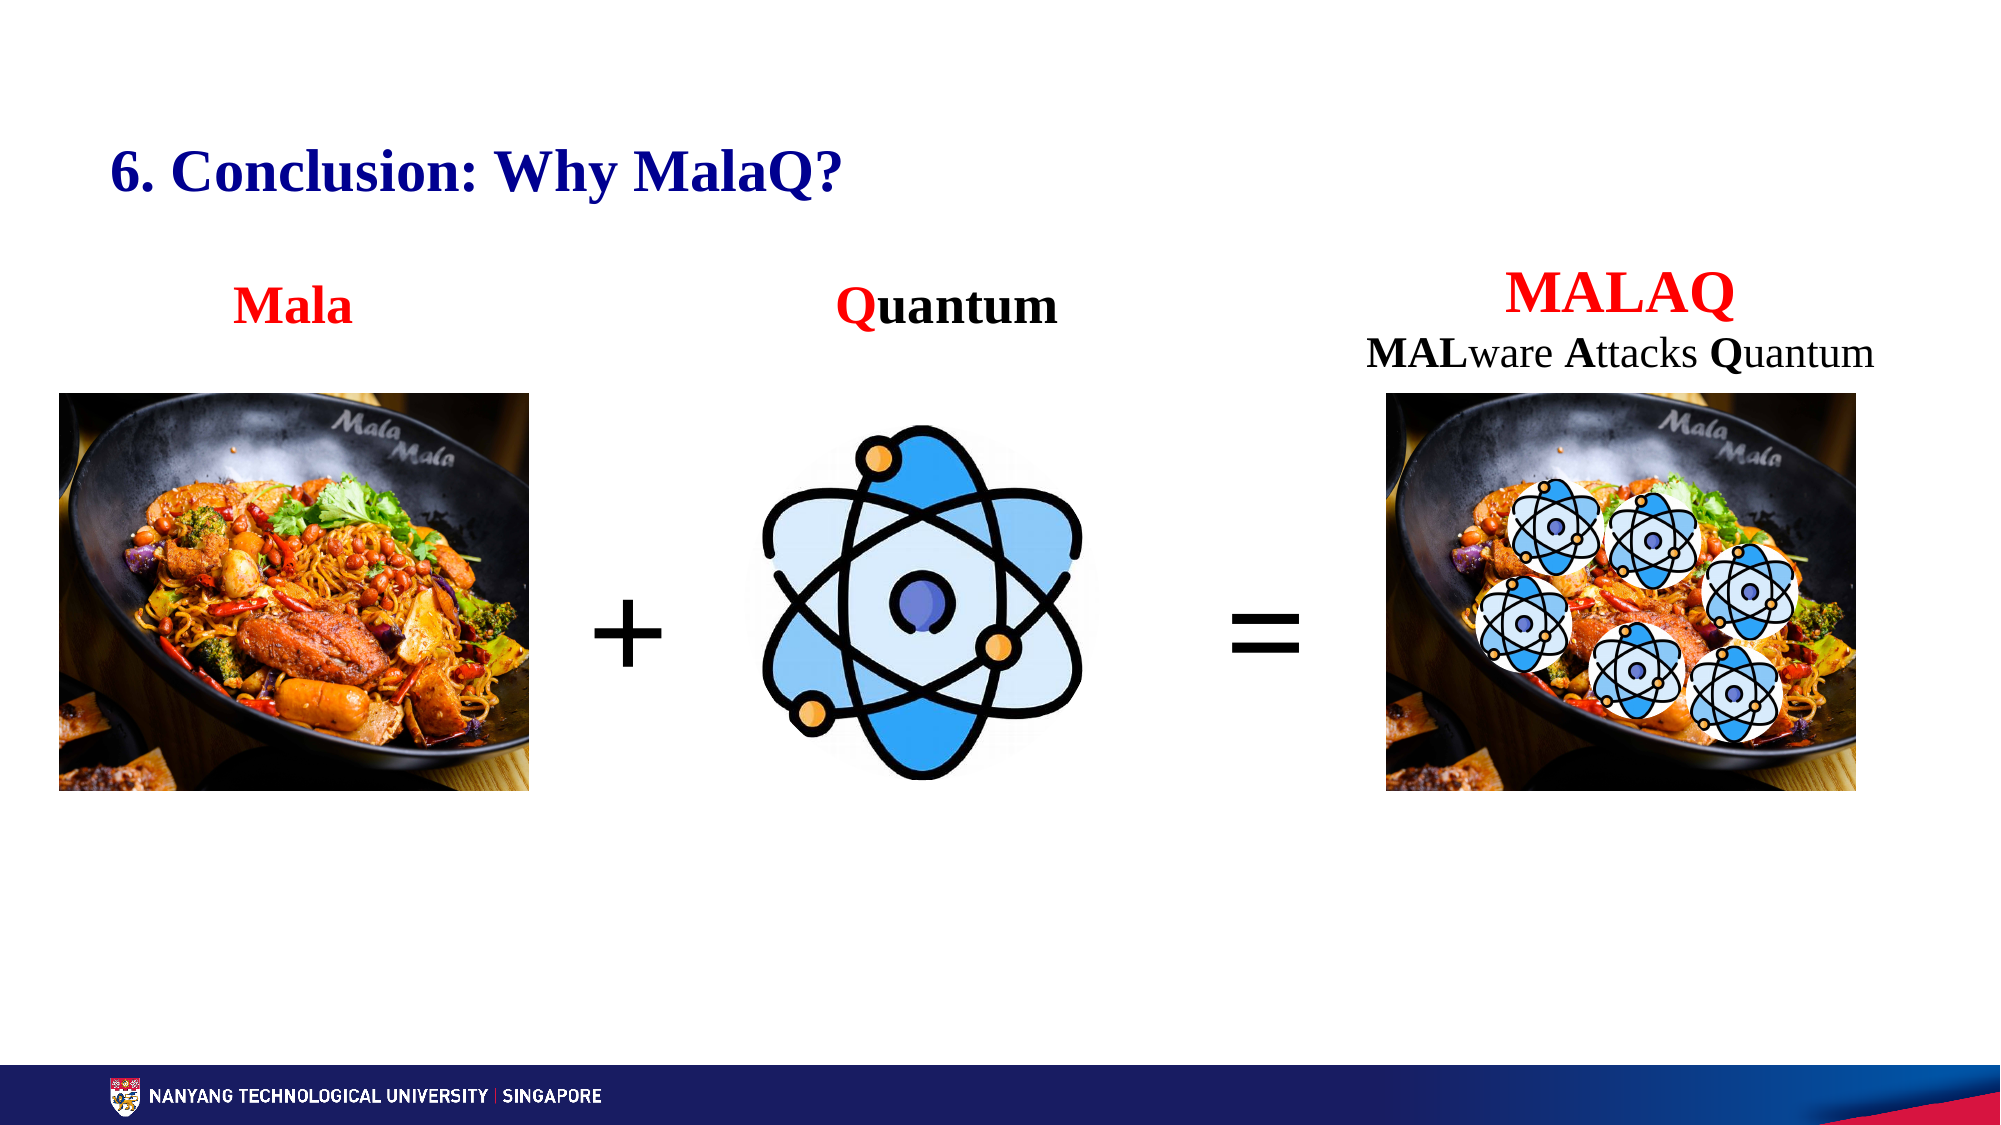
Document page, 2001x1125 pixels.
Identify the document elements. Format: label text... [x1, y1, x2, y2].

picture [744, 425, 1100, 781]
text_box Mala [218, 262, 369, 342]
text_box = [1210, 529, 1284, 718]
text_box Quantum [820, 262, 1074, 342]
text_box 6. Conclusion: Why MalaQ? [95, 123, 982, 211]
picture [0, 1065, 2000, 1125]
picture [59, 393, 529, 791]
picture [1386, 393, 1856, 791]
text_box MALAQ MALware Attacks Quantum [1350, 244, 1892, 384]
text_box + [572, 529, 701, 718]
